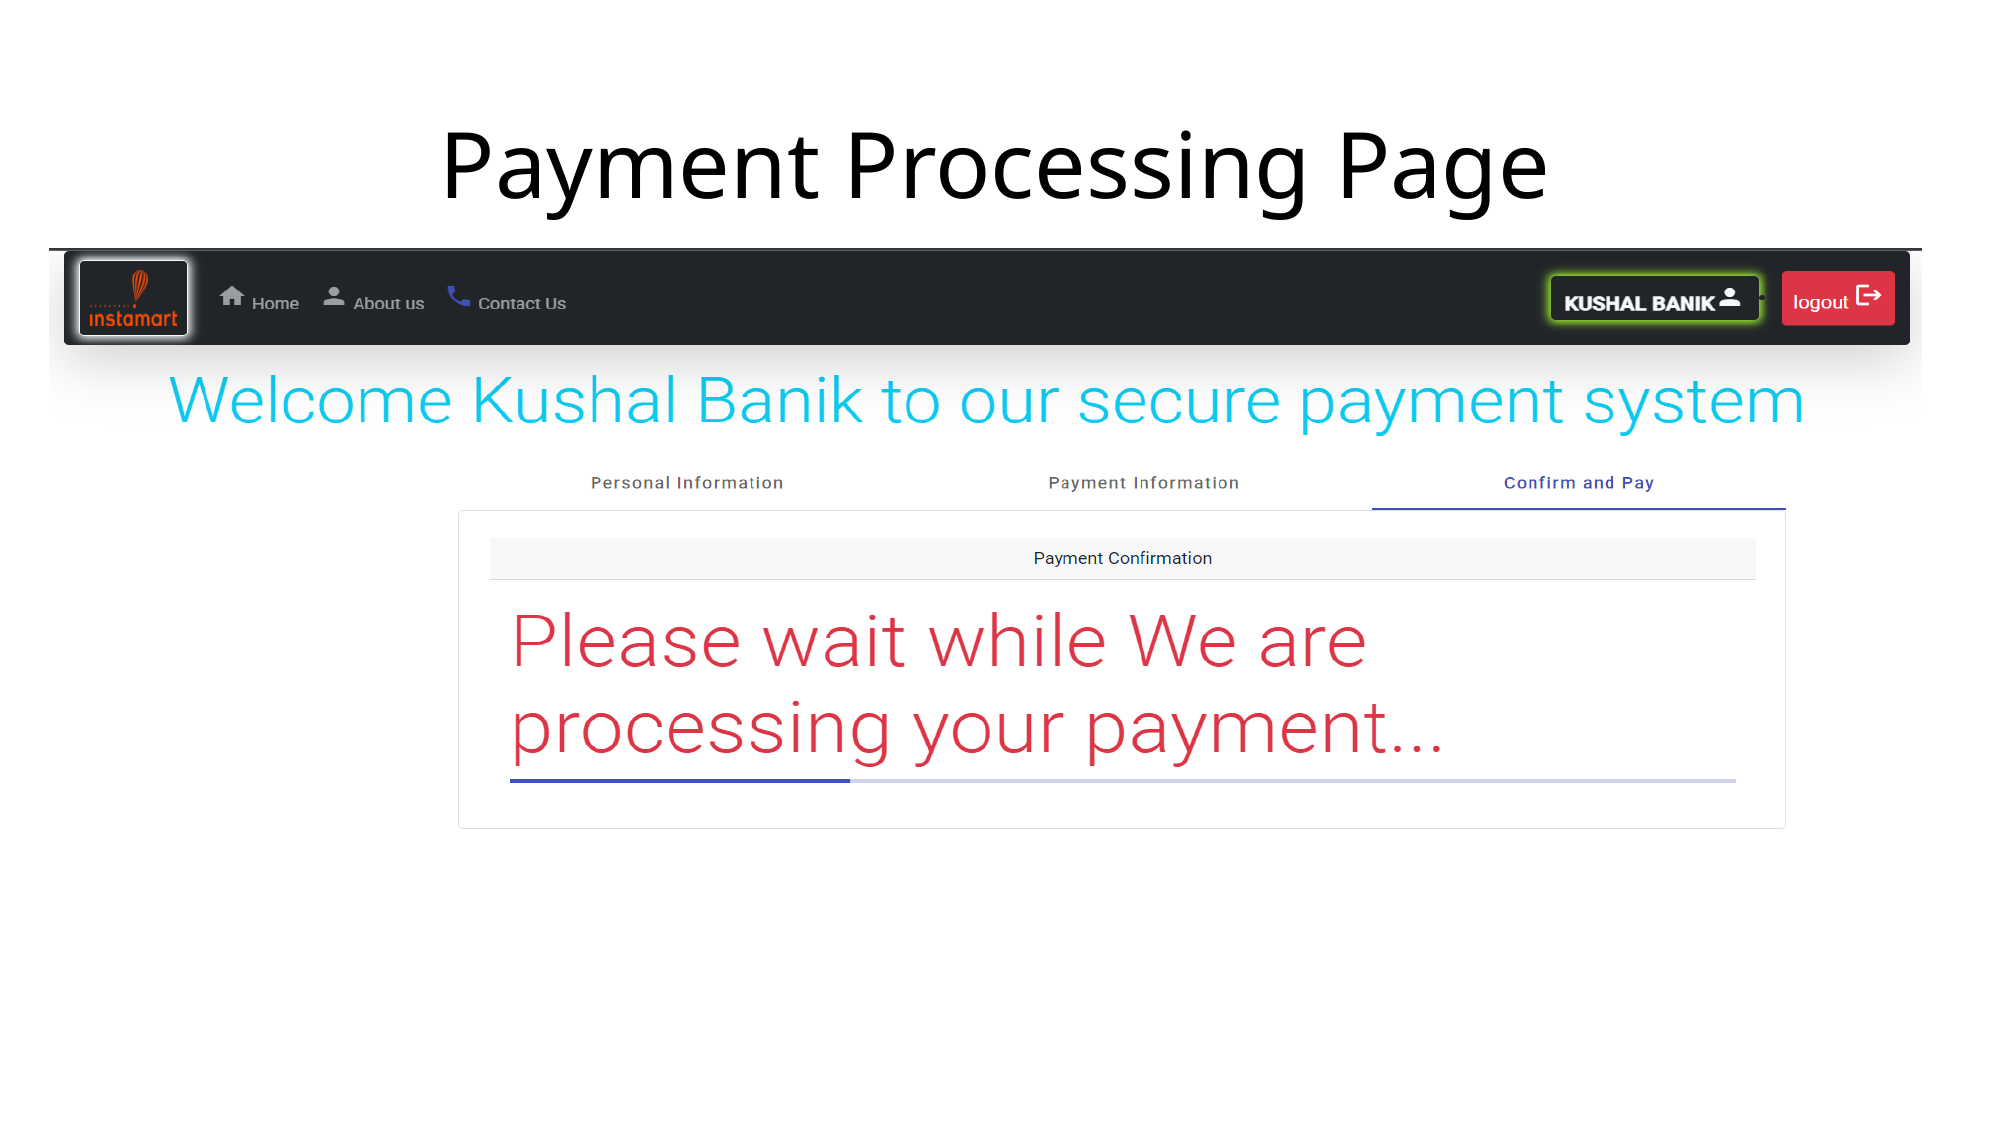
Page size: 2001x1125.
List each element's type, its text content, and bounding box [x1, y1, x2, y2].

title Payment Processing Page [424, 59, 1863, 248]
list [49, 249, 1922, 1055]
